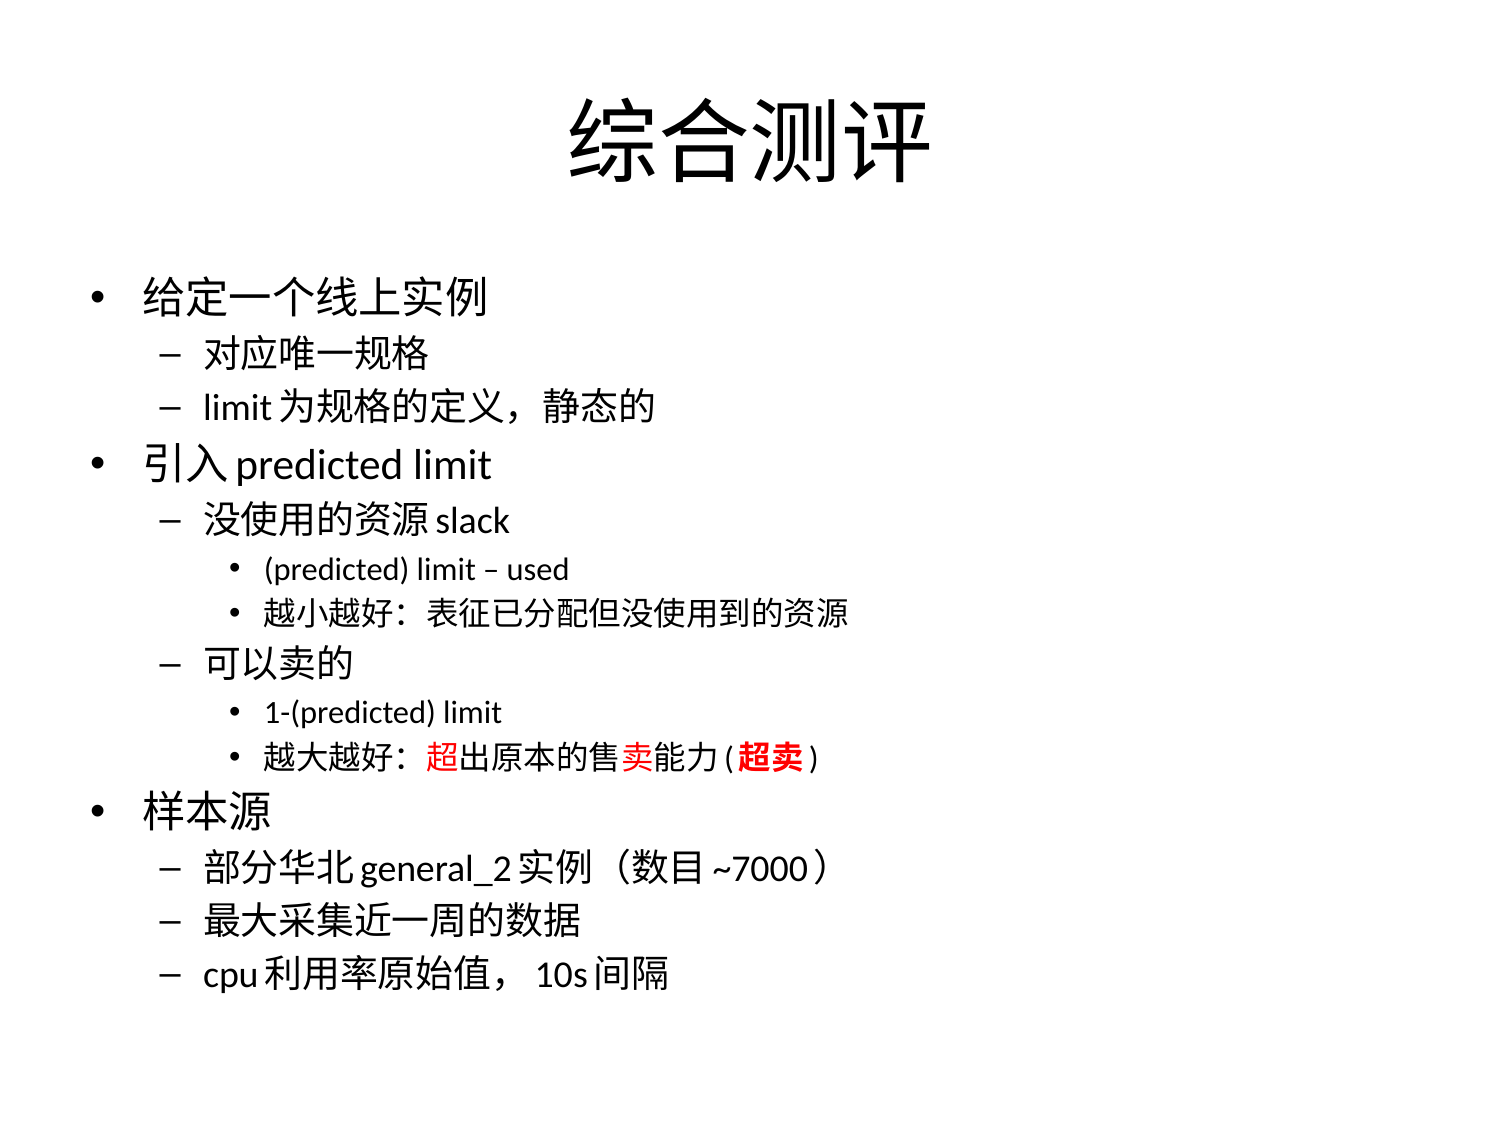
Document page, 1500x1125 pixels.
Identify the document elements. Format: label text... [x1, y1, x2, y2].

title 综合测评 [75, 45, 1425, 233]
list 给定一个线上实例 对应唯一规格 limit为规格的定义，静态的 引入predicted limit 没使用的资源slack (predicted) limit – used 越小越好：表征已分配但没使用到的资源 可以卖的 1-(predicted) limit 越大越好：超出原本的售卖能力(超卖) 样本源 部分华北general_2实例（数目~7000） 最大采集近一周的数据 cpu利用率原始值，10s间隔 [75, 262, 1425, 1005]
